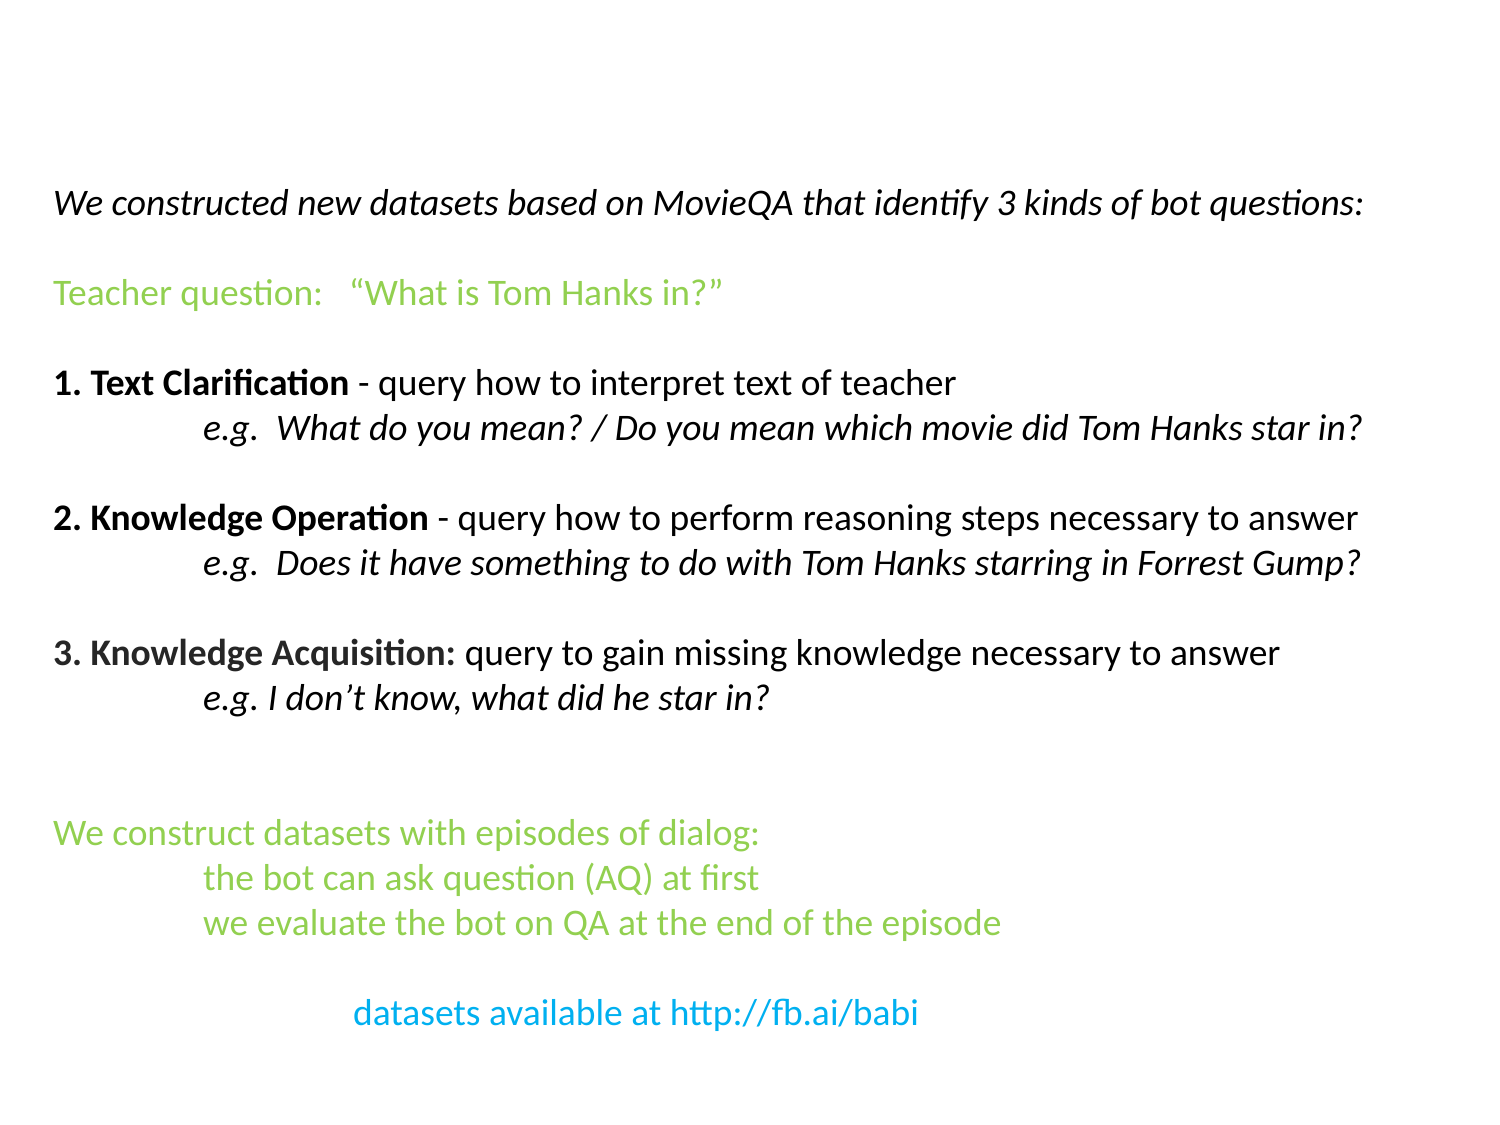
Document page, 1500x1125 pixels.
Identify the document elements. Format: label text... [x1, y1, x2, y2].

text_box We constructed new datasets based on MovieQA that identify 3 kinds of bot questions: Teacher question: “What is Tom Hanks in?” 1. Text Clarification - query how to interpret text of teacher e.g. What do you mean? / Do you mean which movie did Tom Hanks star in? 2. Knowledge Operation - query how to perform reasoning steps necessary to answer e.g. Does it have something to do with Tom Hanks starring in Forrest Gump? 3. Knowledge Acquisition: query to gain missing knowledge necessary to answer e.g. I don’t know, what did he star in? We construct datasets with episodes of dialog: the bot can ask question (AQ) at first we evaluate the bot on QA at the end of the episode datasets available at http://fb.ai/babi [38, 125, 1476, 1125]
